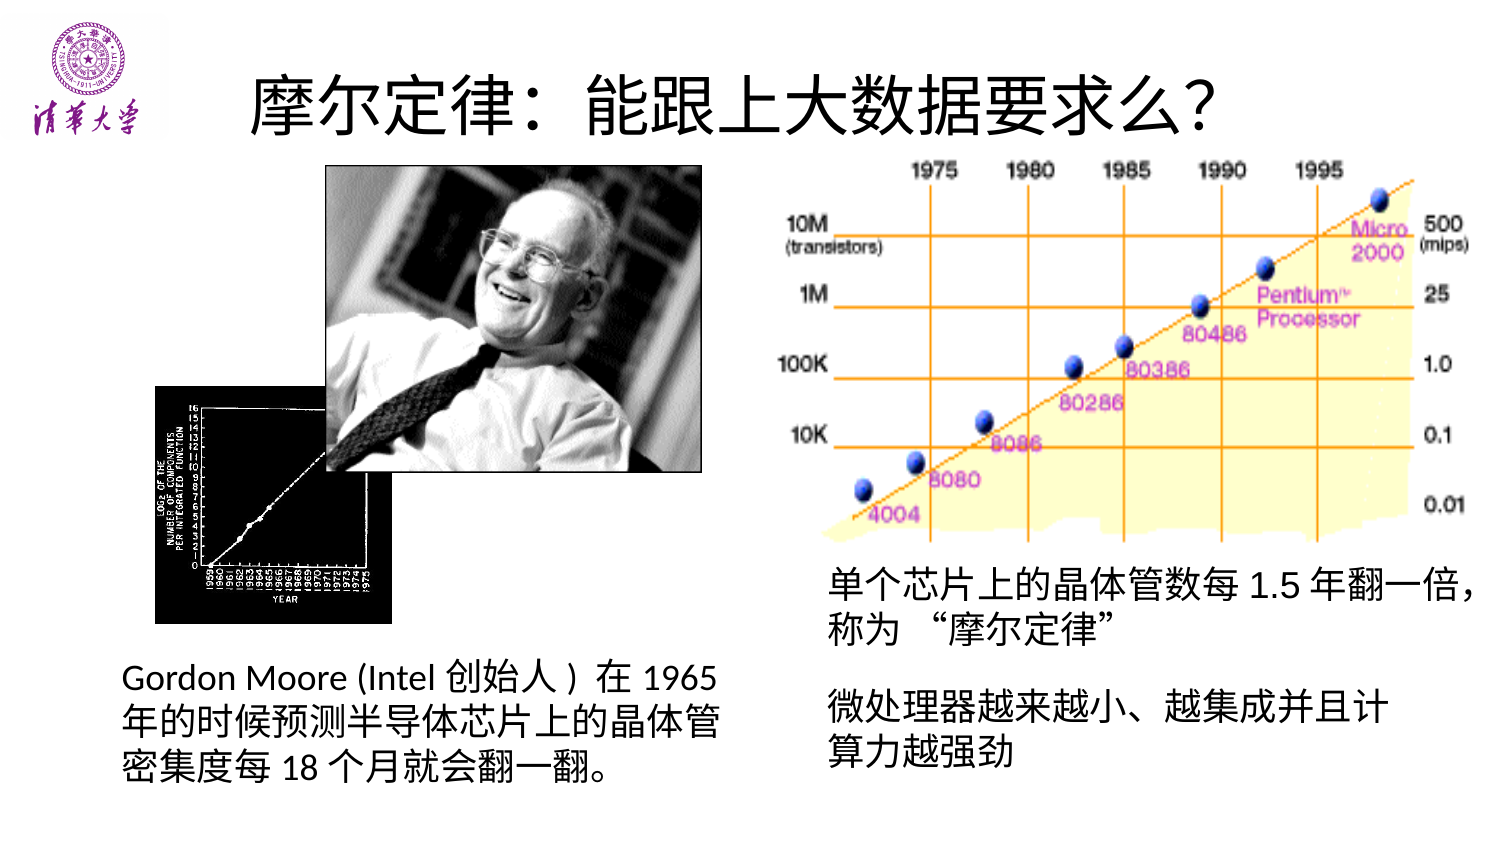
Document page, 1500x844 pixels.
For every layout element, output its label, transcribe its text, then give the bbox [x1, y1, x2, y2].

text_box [774, 153, 1500, 844]
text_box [106, 165, 740, 797]
picture [0, 13, 169, 140]
title 摩尔定律：能跟上大数据要求么？ [75, 33, 1425, 175]
